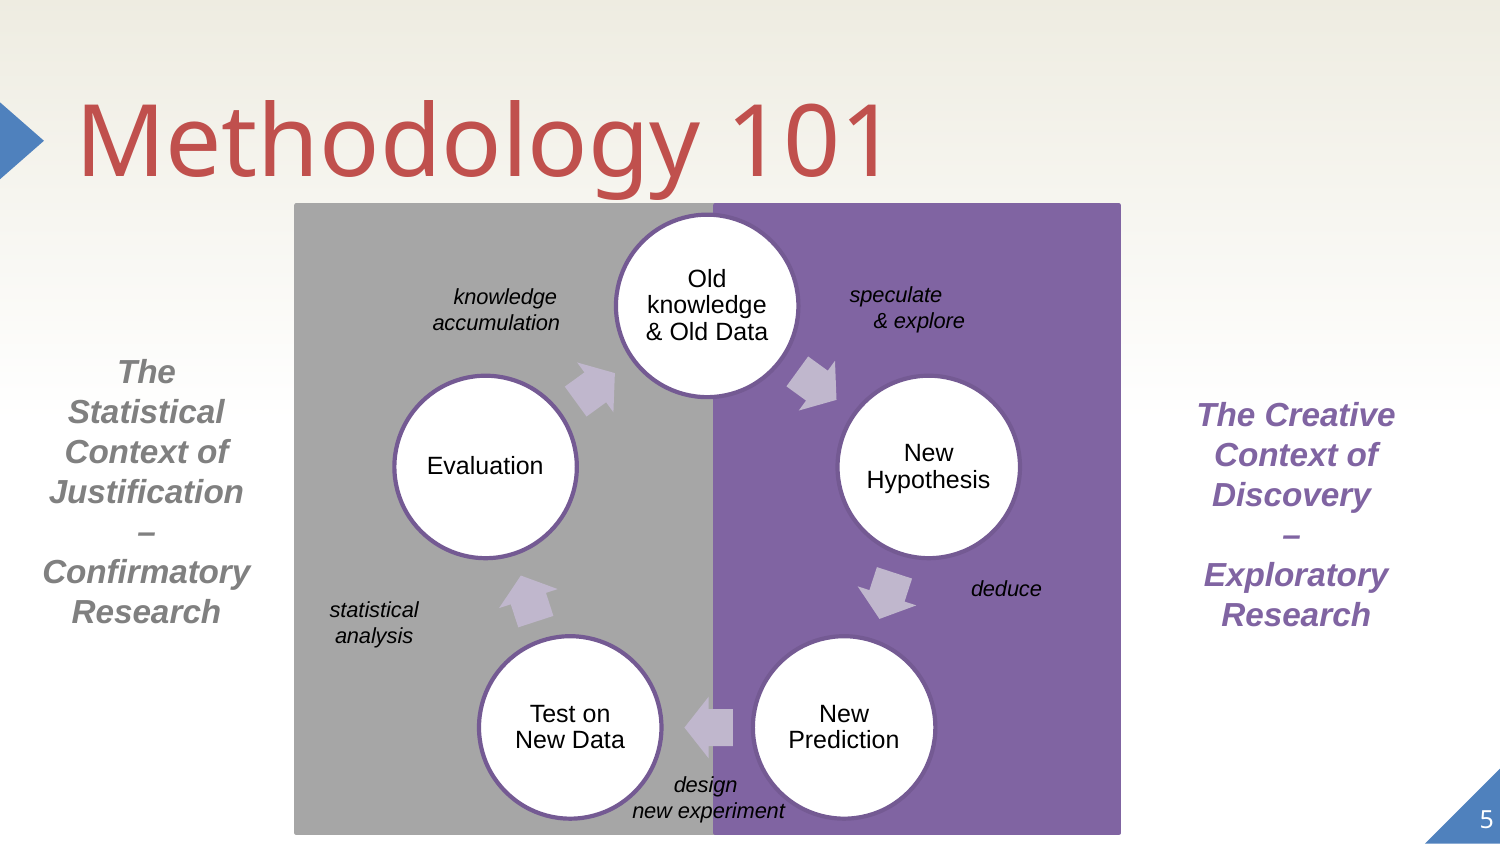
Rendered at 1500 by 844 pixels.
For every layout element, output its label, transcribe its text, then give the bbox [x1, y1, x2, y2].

text_box The Creative Context of Discovery – Exploratory Research [1167, 385, 1453, 641]
text_box [1098, 203, 1121, 212]
text_box [294, 827, 713, 835]
text_box The Statistical Context of Justification – Confirmatory Research [23, 343, 246, 638]
text_box [713, 827, 1121, 835]
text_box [251, 214, 1163, 820]
text_box design new experiment [578, 827, 839, 831]
title Methodology 101 [75, 99, 1098, 277]
slide_number 5 [1418, 760, 1494, 838]
